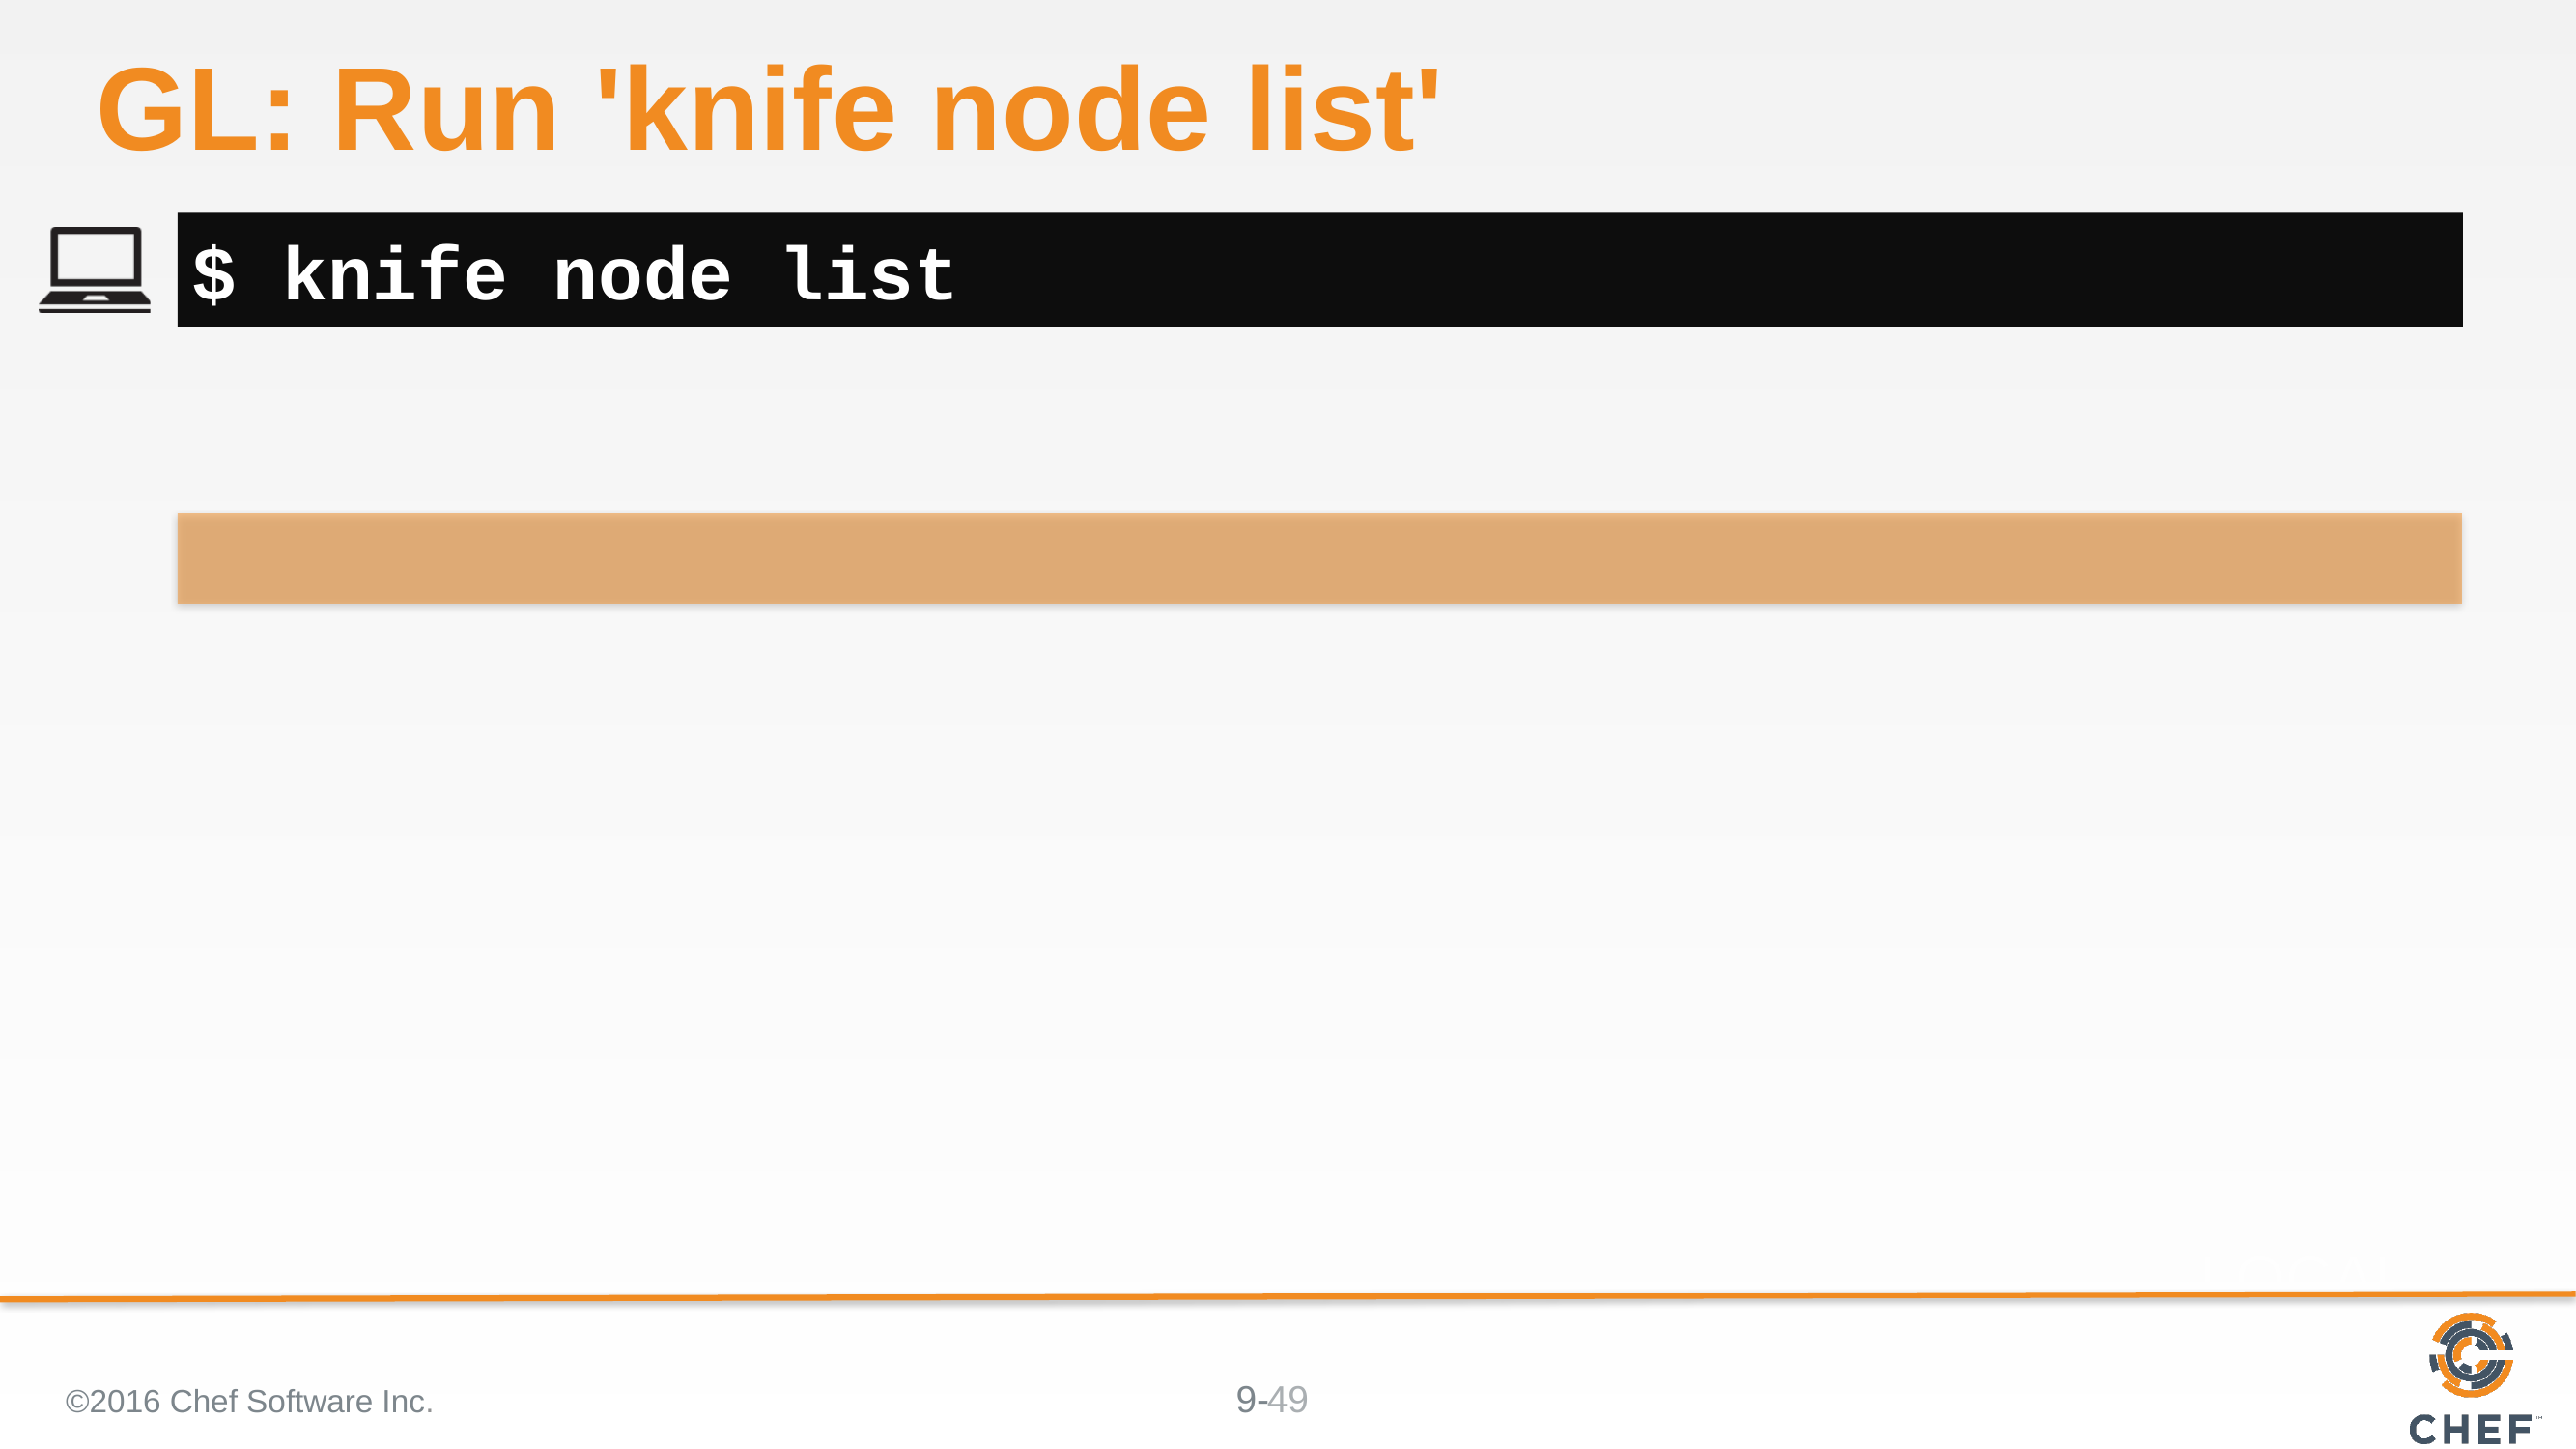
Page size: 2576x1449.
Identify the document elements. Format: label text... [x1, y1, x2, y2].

title GL: Run 'knife node list' [96, 48, 2463, 180]
slide_number 49 [998, 1359, 1578, 1437]
footer ©2016 Chef Software Inc. [51, 1359, 952, 1440]
picture [2399, 1297, 2550, 1449]
list $ knife node list [177, 212, 2463, 327]
